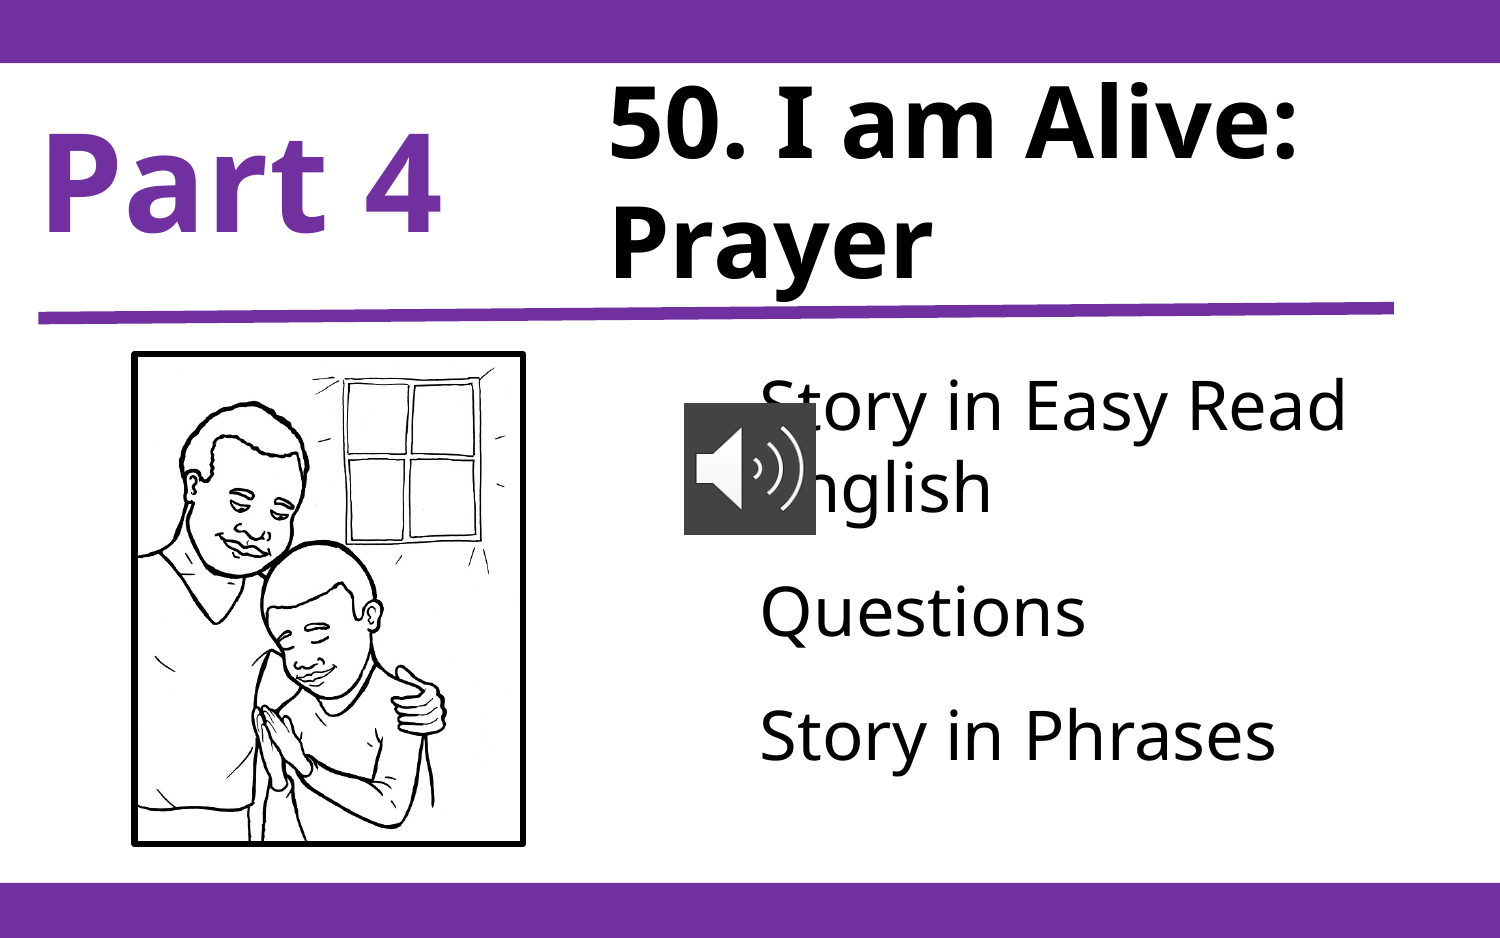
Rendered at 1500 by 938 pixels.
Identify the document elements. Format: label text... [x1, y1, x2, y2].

text_box [1356, 293, 1432, 356]
text_box Story in Easy Read English Questions Story in Phrases [744, 376, 1416, 760]
text_box [0, 64, 1500, 882]
picture [683, 402, 817, 536]
text_box [0, 0, 1500, 64]
text_box 50. I am Alive: Prayer [592, 51, 1366, 306]
picture [137, 357, 520, 841]
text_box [38, 308, 1394, 318]
text_box Part 4 [0, 87, 459, 268]
text_box [0, 882, 1500, 938]
